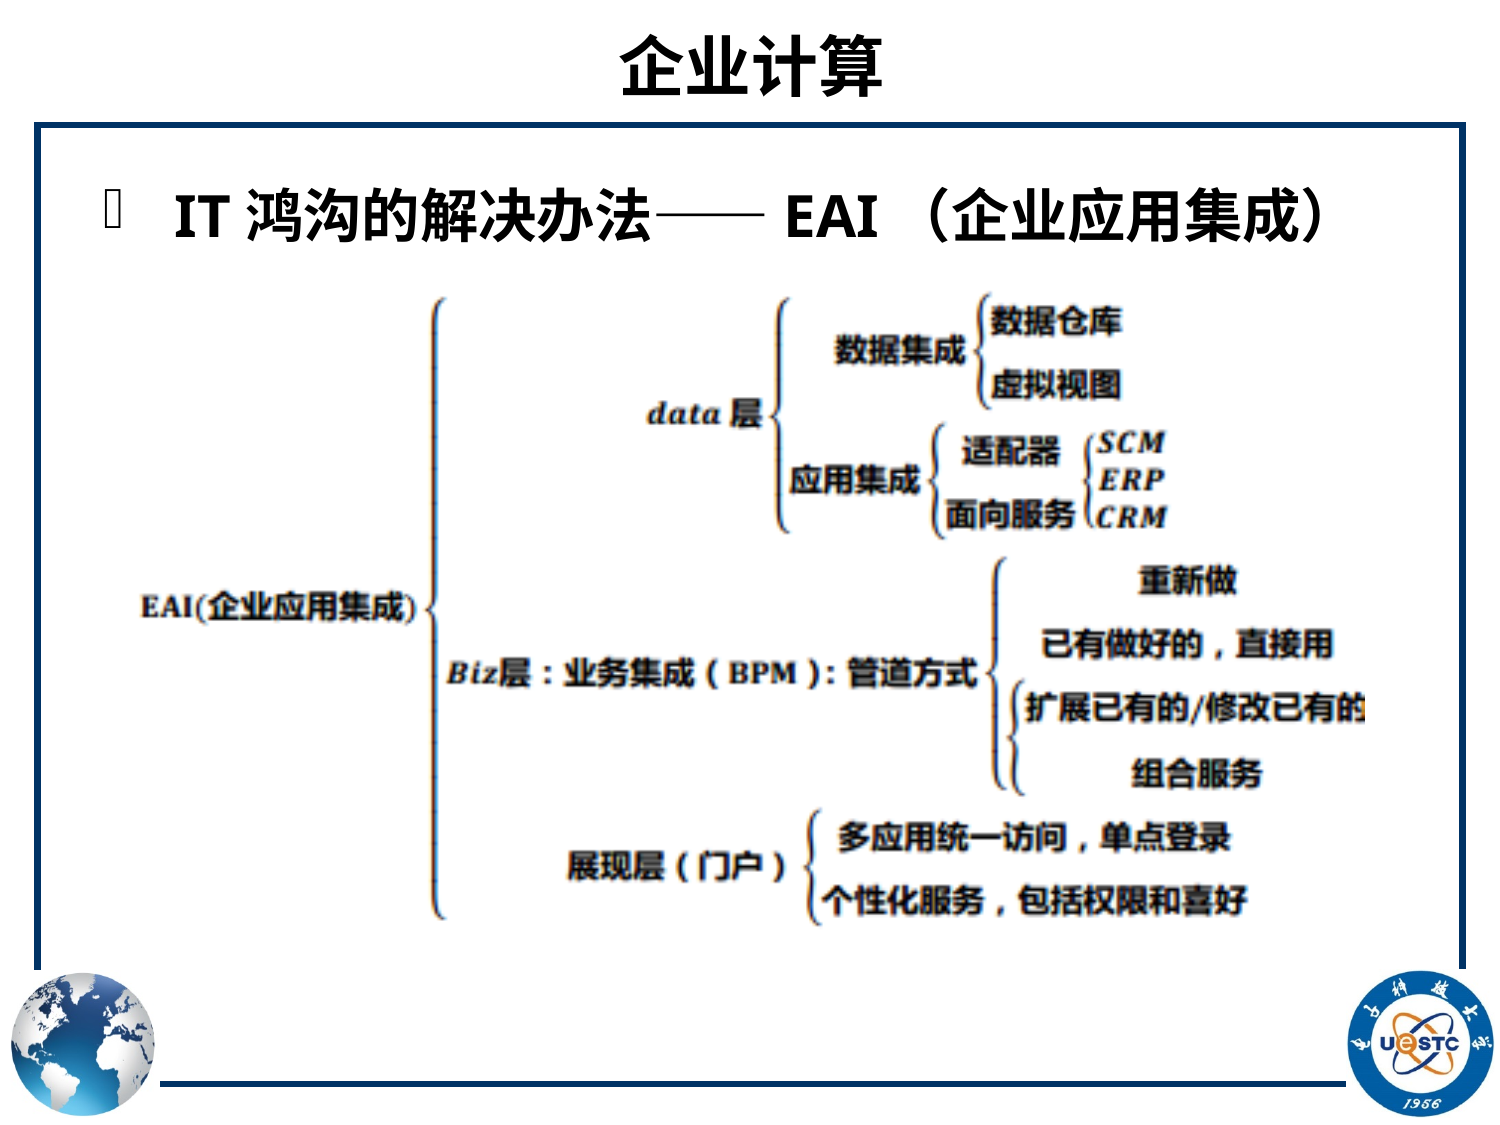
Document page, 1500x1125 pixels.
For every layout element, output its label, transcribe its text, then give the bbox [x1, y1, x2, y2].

text_box IT鸿沟的解决办法——EAI（企业应用集成） [88, 137, 1439, 1036]
title 企业计算 [41, 19, 1463, 112]
picture [1346, 969, 1495, 1118]
picture [123, 278, 1365, 941]
picture [0, 970, 160, 1118]
